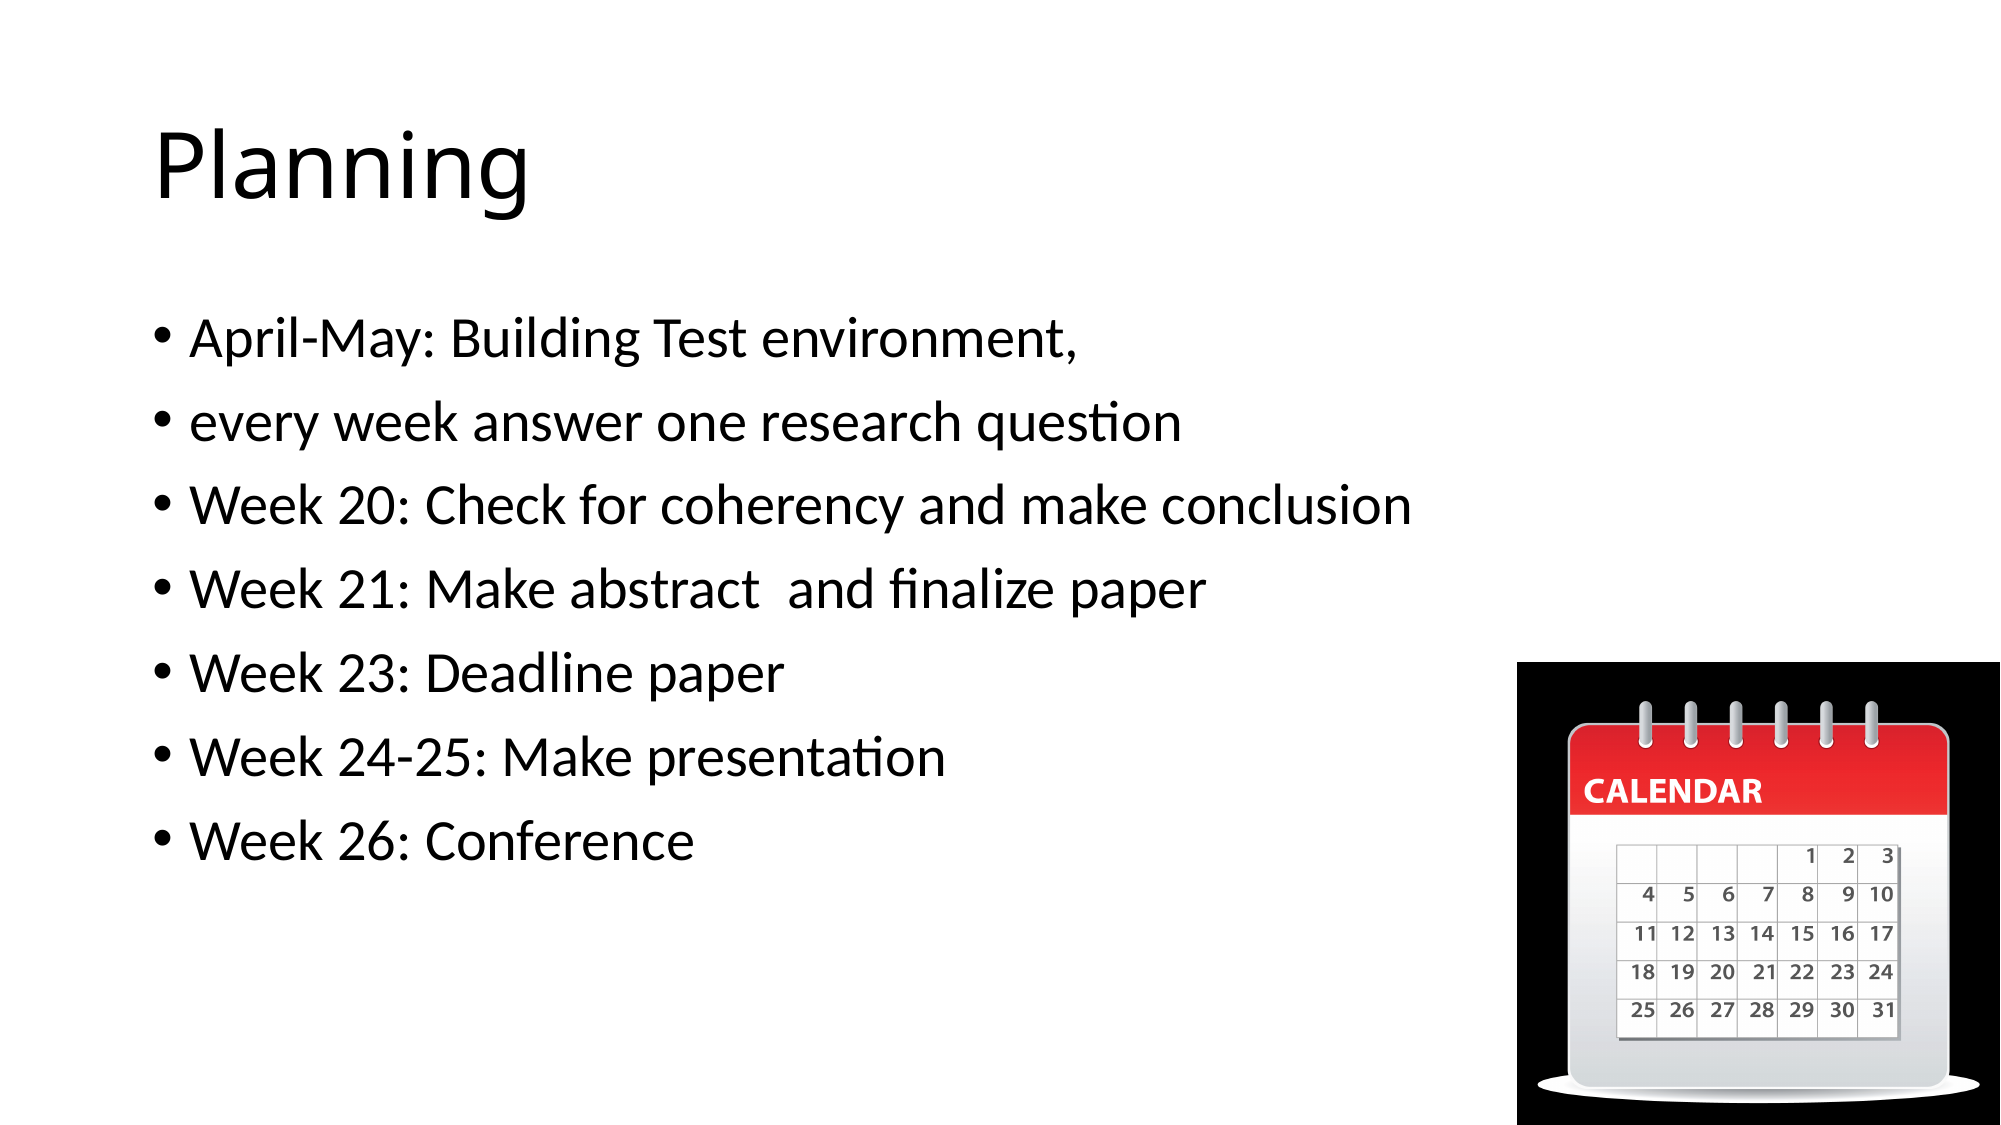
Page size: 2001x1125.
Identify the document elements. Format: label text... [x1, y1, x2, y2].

title Planning [137, 59, 1863, 278]
list April-May: Building Test environment, every week answer one research question Week 20: Check for coherency and make conclusion Week 21: Make abstract and finalize paper Week 23: Deadline paper Week 24-25: Make presentation Week 26: Conference [137, 299, 1863, 1014]
picture [1517, 662, 2000, 1125]
